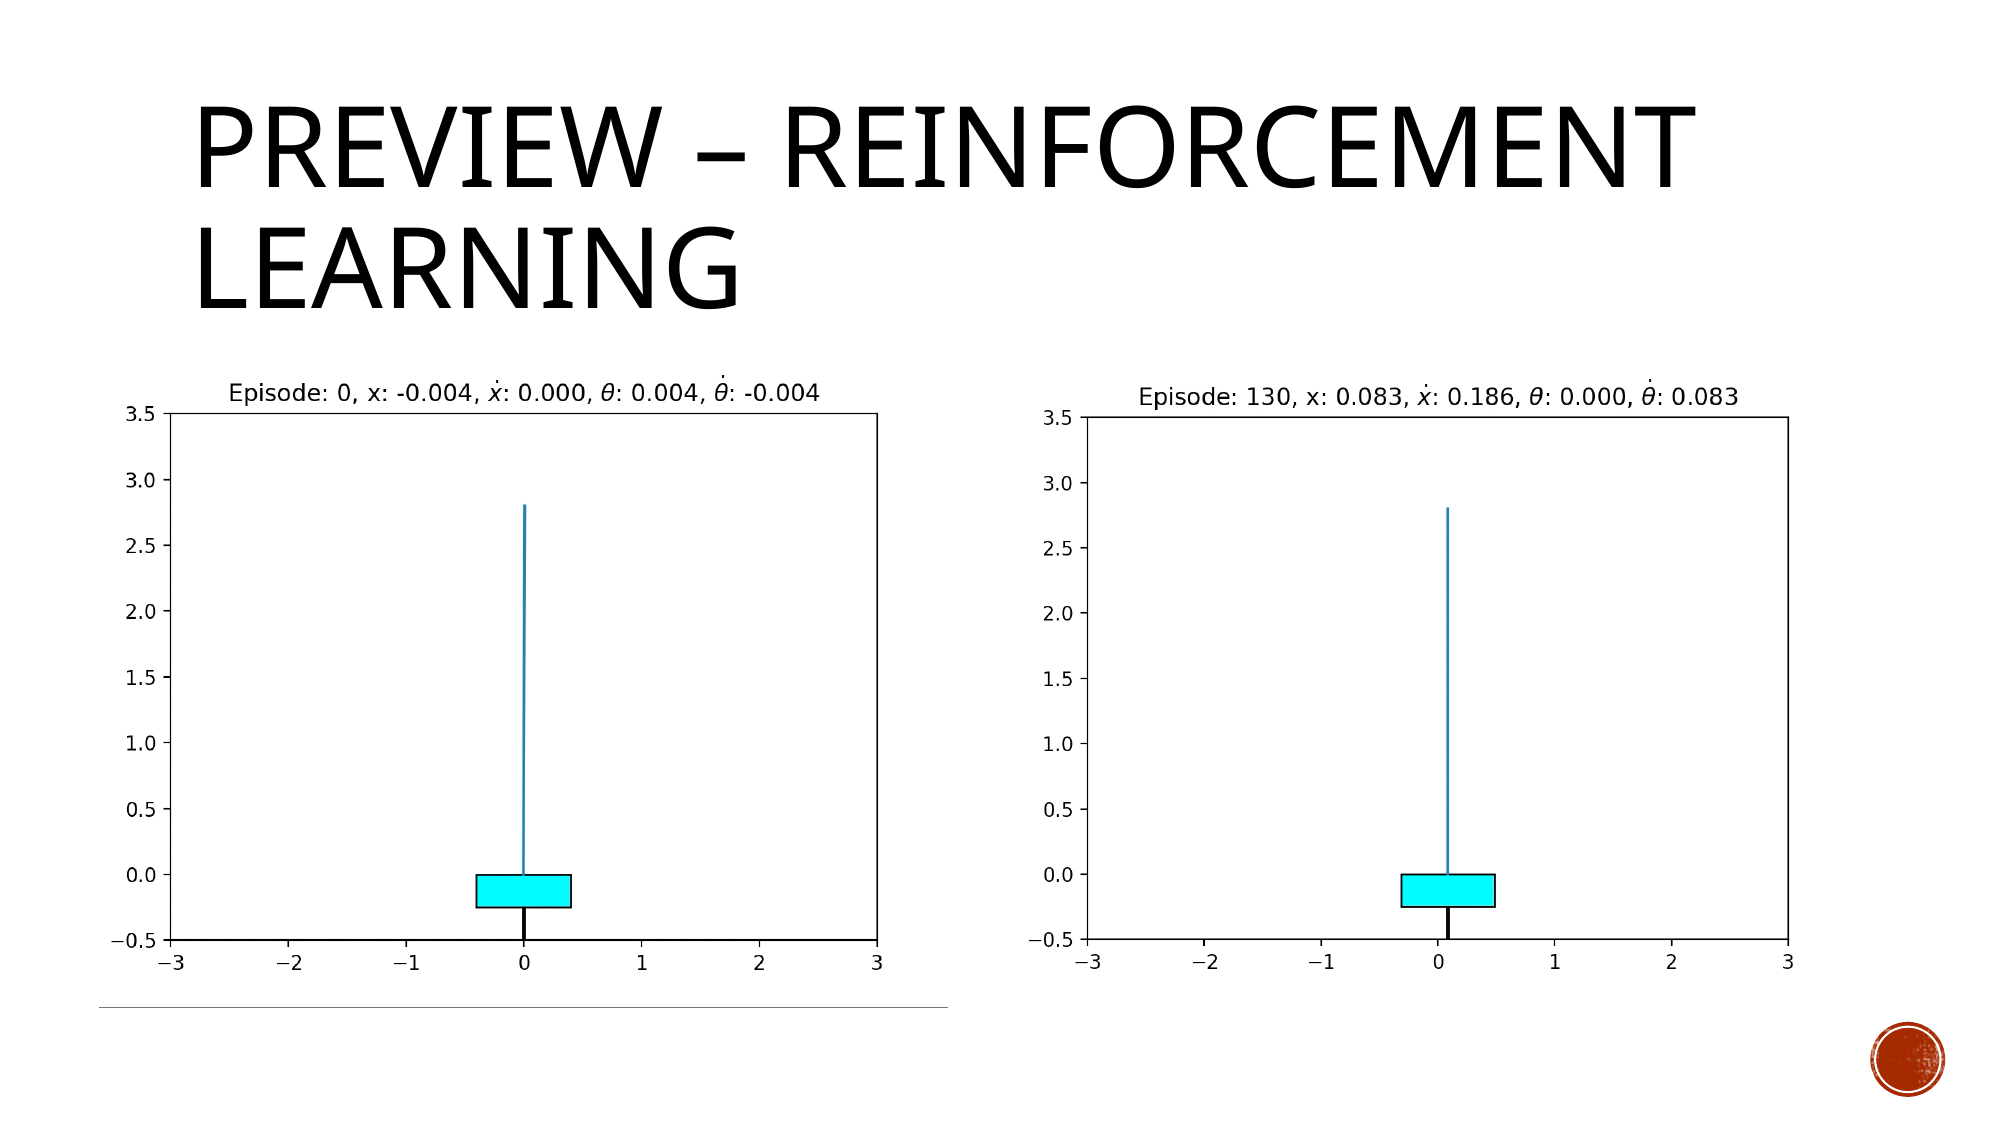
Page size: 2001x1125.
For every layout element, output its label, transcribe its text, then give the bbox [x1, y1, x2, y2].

title PREVIEW – REINFORCEMENT LEARNING [175, 79, 1826, 344]
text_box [986, 345, 1860, 1008]
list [101, 345, 948, 1008]
